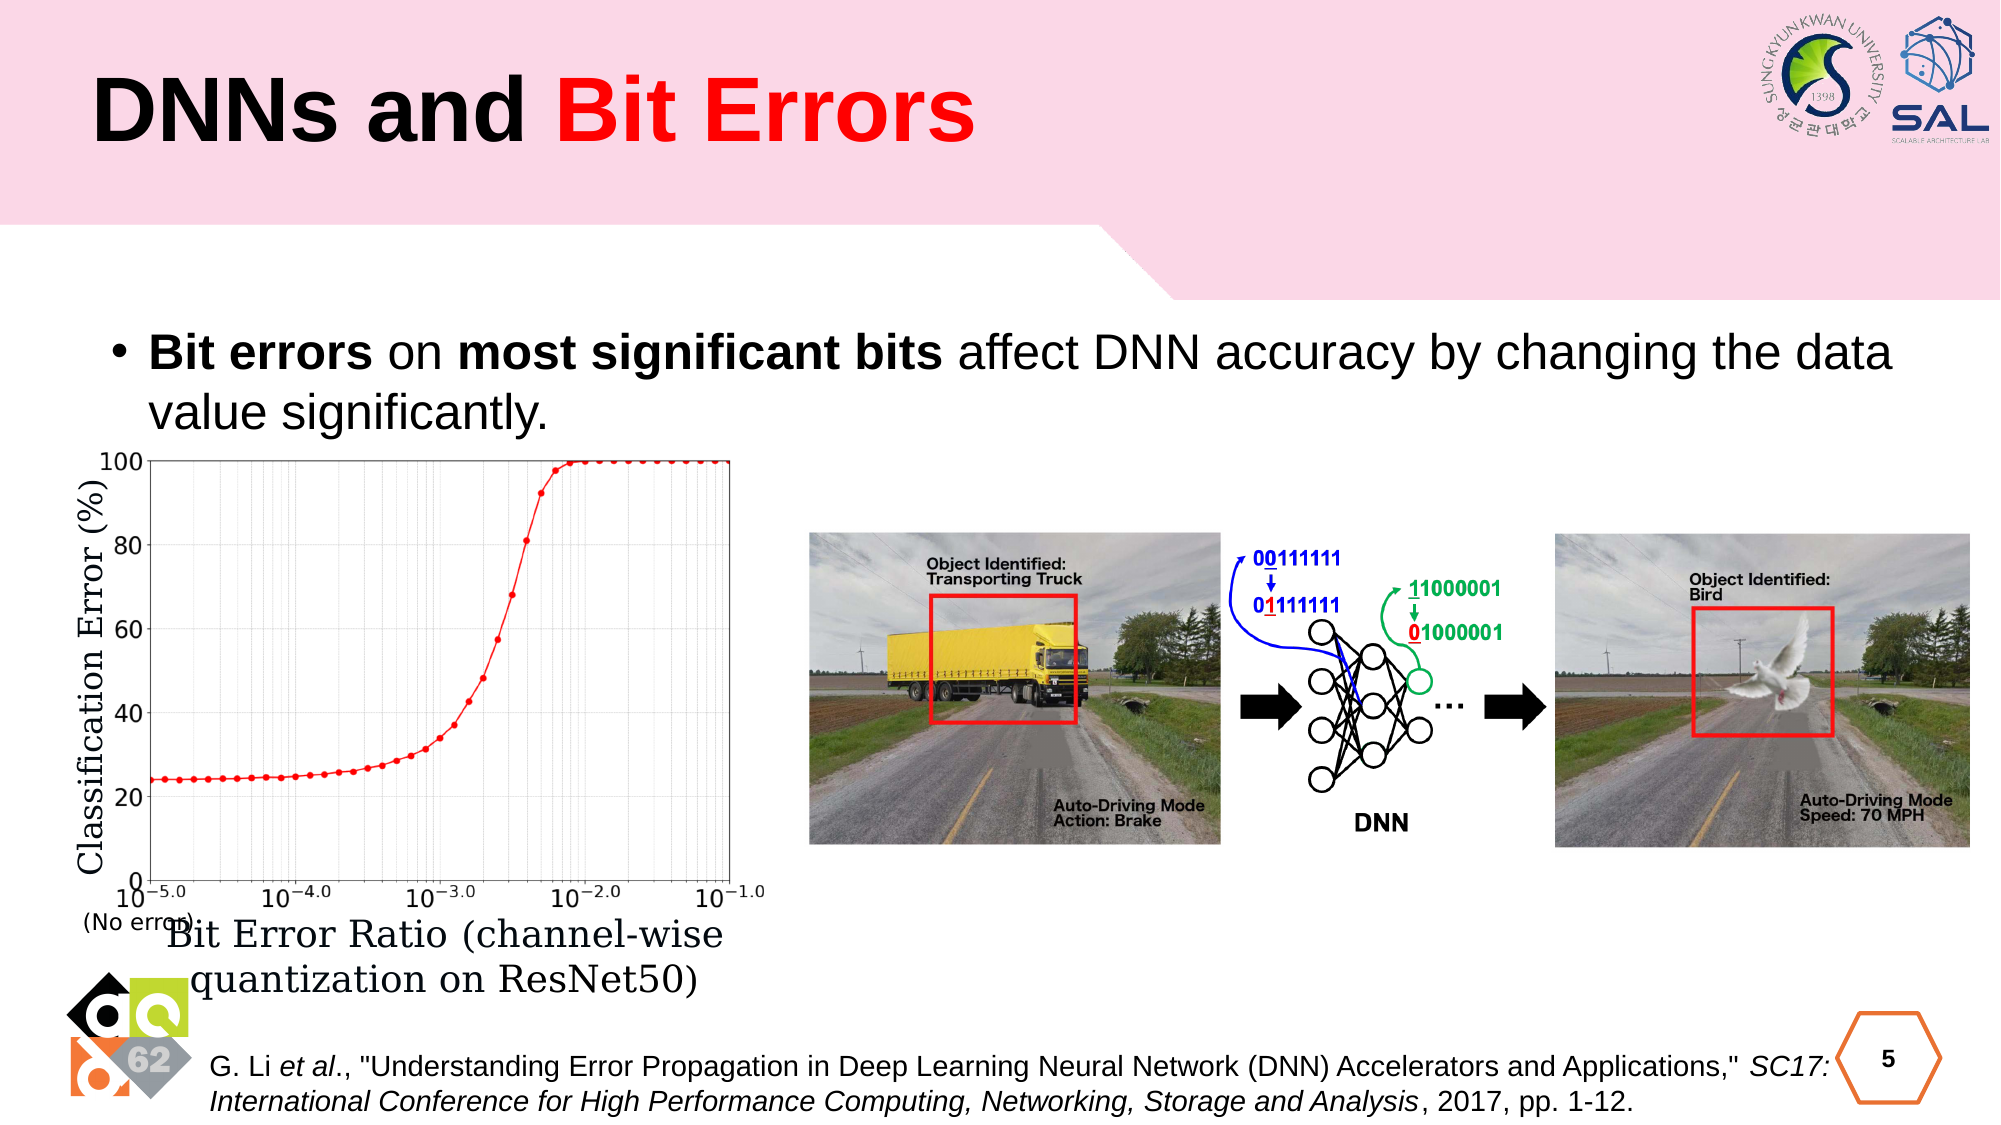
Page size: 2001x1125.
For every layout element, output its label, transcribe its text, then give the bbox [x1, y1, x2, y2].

picture [41, 948, 218, 1125]
text_box (No error) [67, 900, 225, 943]
slide_number 5 [1844, 1011, 1943, 1105]
list Bit errors on most significant bits affect DNN accuracy by changing the data value significantly. [95, 312, 2000, 929]
text_box Bit Error Ratio (channel-wise quantization on ResNet50) [95, 902, 795, 1008]
text_box G. Li et al., "Understanding Error Propagation in Deep Learning Neural Network (DNN) Accelerators and Applications," SC17: International Conference for High Performance Computing, Networking, Storage and Analysis, 2017, pp. 1-12. [194, 1039, 1890, 1125]
picture [804, 528, 1971, 869]
picture [95, 447, 765, 908]
text_box Classification Error (%) [61, 447, 94, 907]
picture [0, 0, 2001, 300]
title DNNs and Bit Errors [76, 3, 1941, 221]
